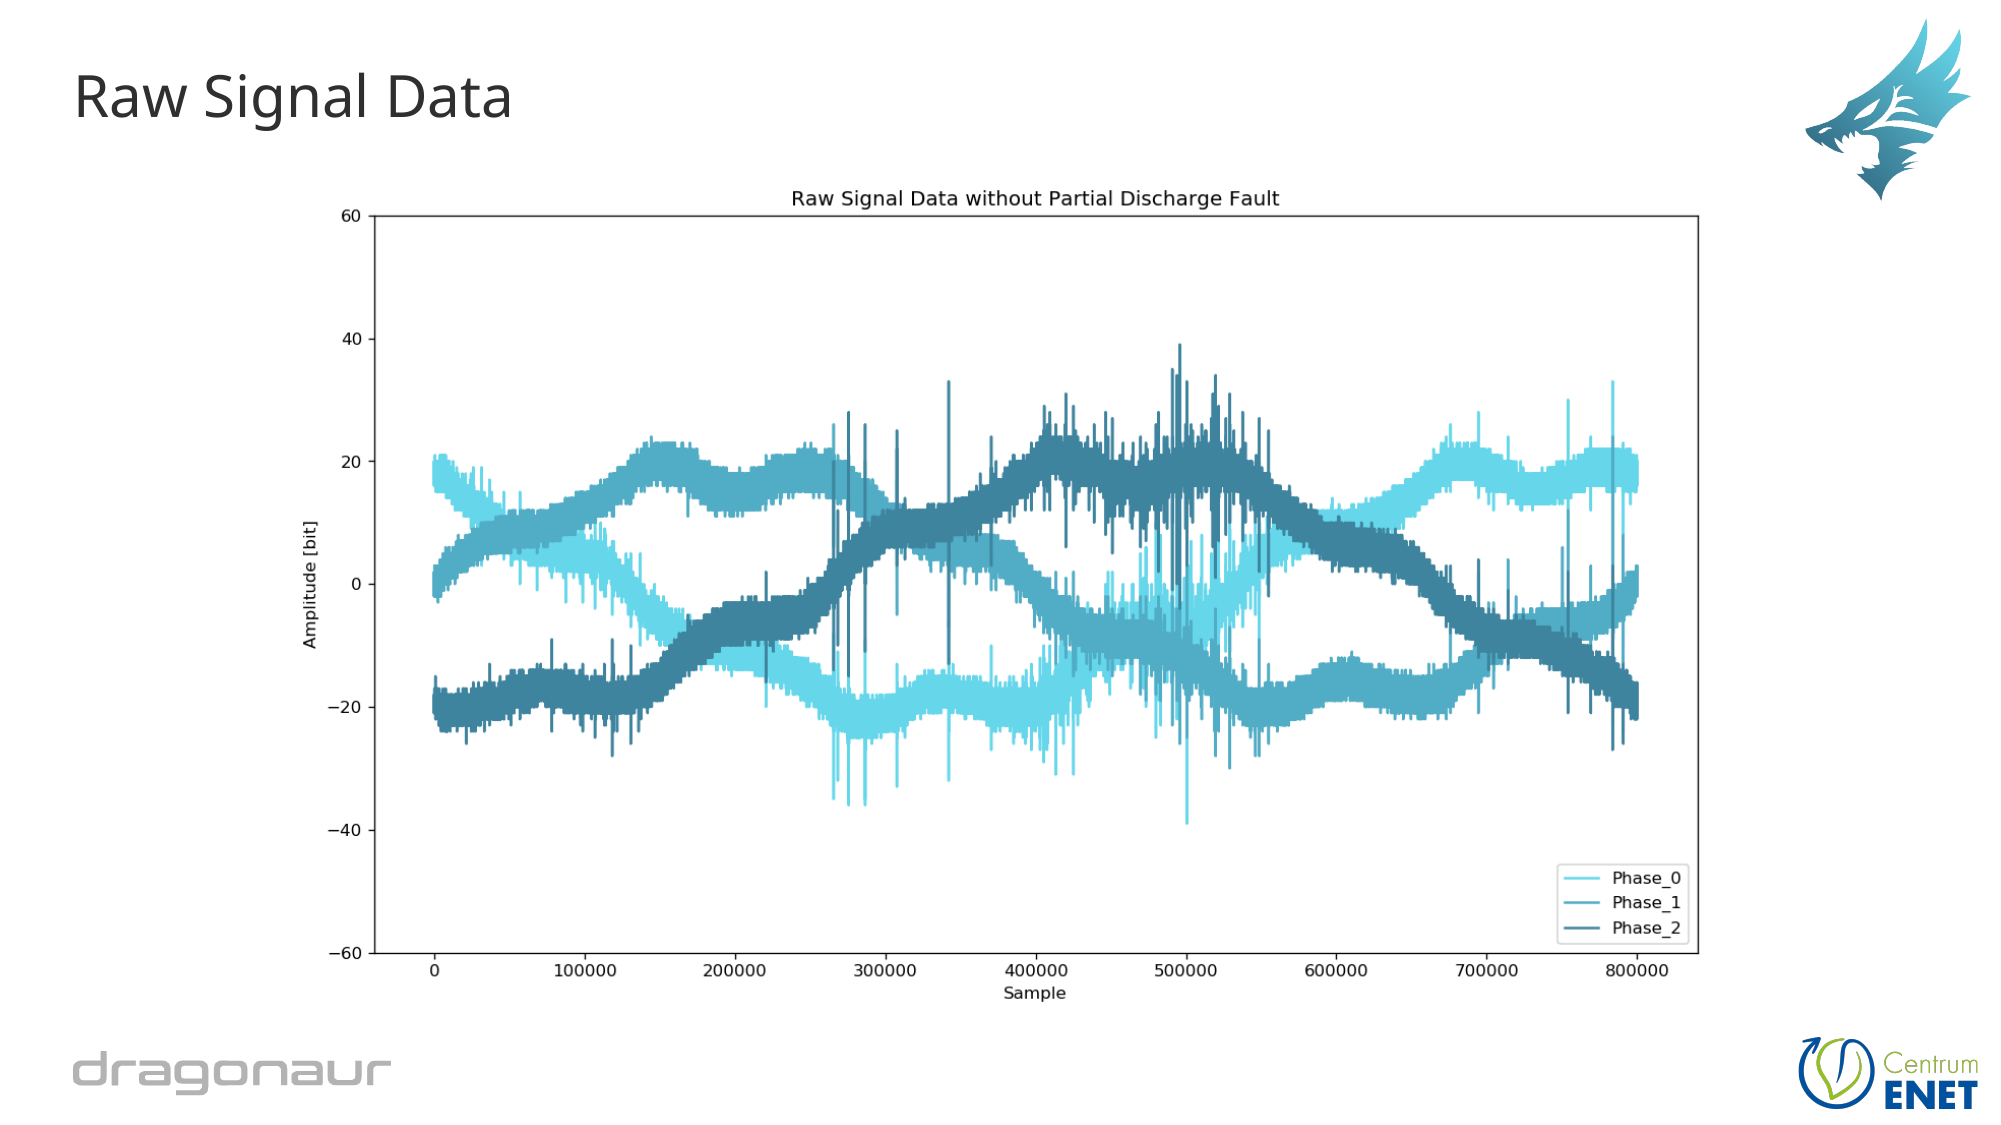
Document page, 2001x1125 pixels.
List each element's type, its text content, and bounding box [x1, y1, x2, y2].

picture [1796, 18, 1981, 202]
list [292, 178, 1713, 1014]
picture [1776, 1013, 2000, 1125]
title Raw Signal Data [58, 59, 1947, 160]
